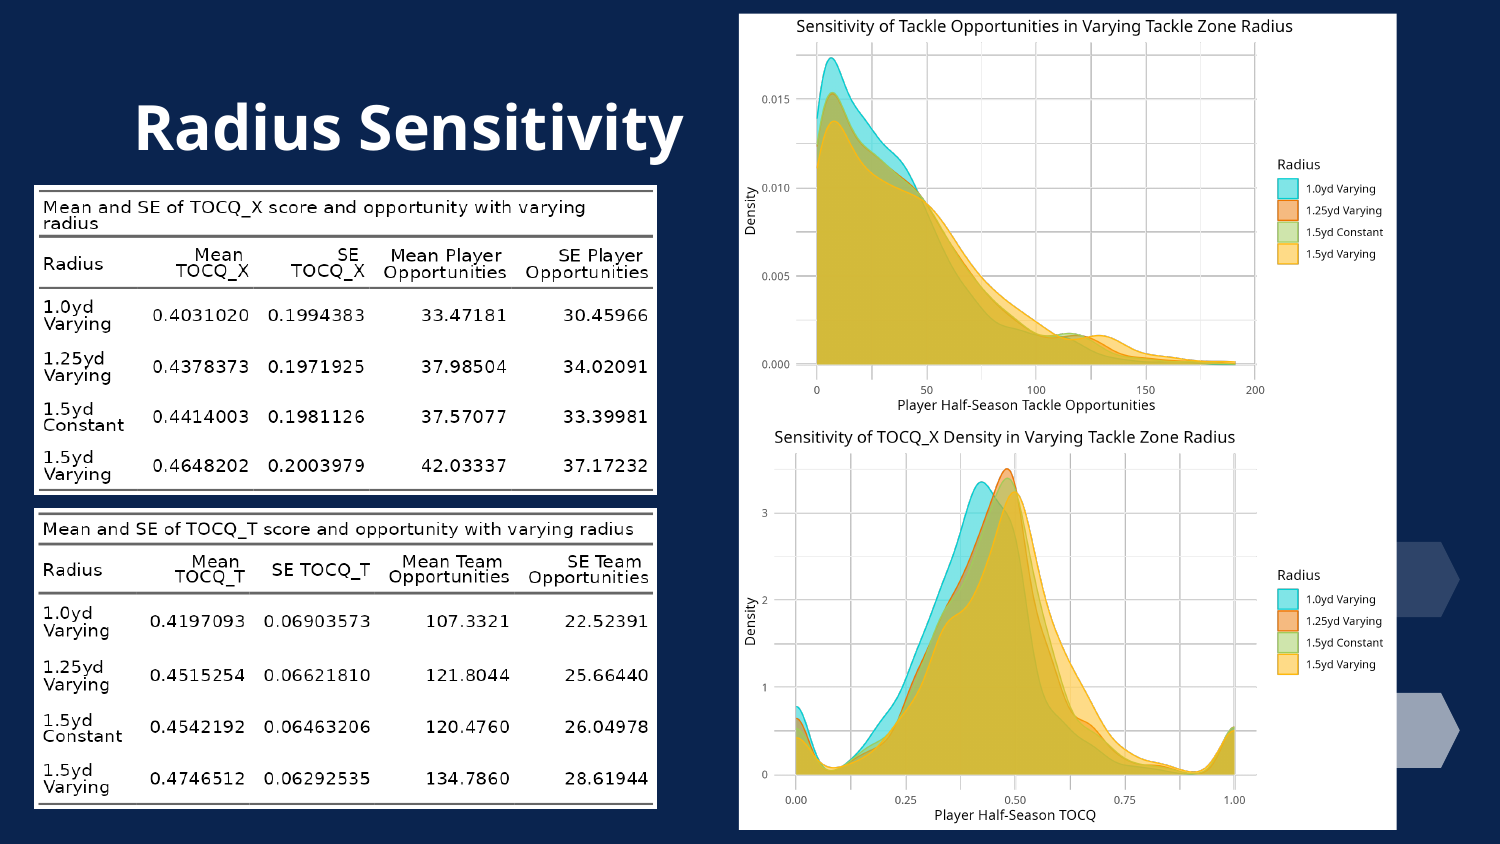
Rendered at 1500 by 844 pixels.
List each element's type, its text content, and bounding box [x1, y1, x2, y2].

title Radius Sensitivity [118, 72, 733, 167]
picture [34, 184, 657, 495]
picture [34, 508, 657, 809]
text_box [738, 13, 1397, 831]
